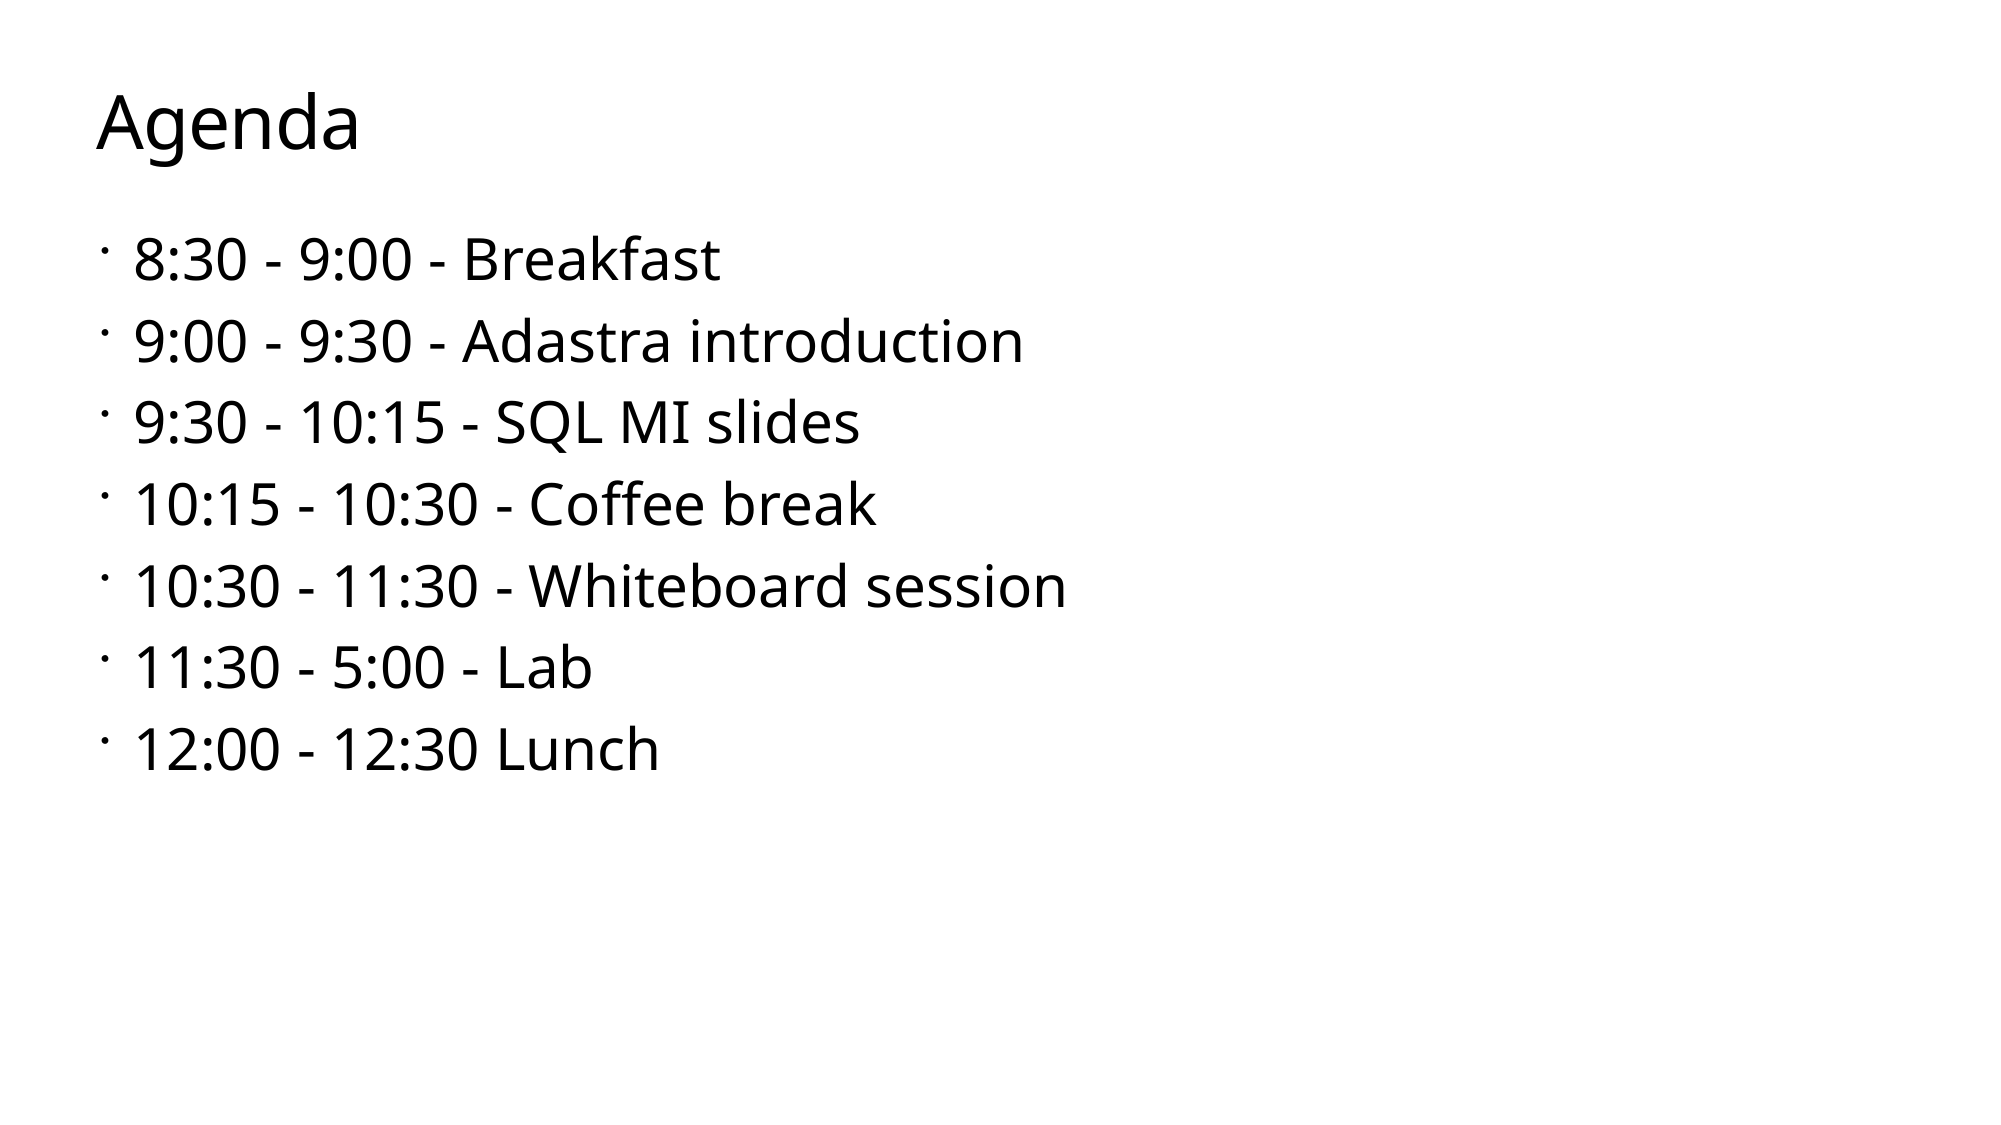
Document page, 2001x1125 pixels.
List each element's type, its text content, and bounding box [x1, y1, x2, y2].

list 8:30 - 9:00 - Breakfast 9:00 - 9:30 - Adastra introduction 9:30 - 10:15 - SQL MI slides 10:15 - 10:30 - Coffee break 10:30 - 11:30 - Whiteboard session 11:30 - 5:00 - Lab 12:00 - 12:30 Lunch [96, 222, 1904, 875]
title Agenda [96, 75, 1965, 166]
